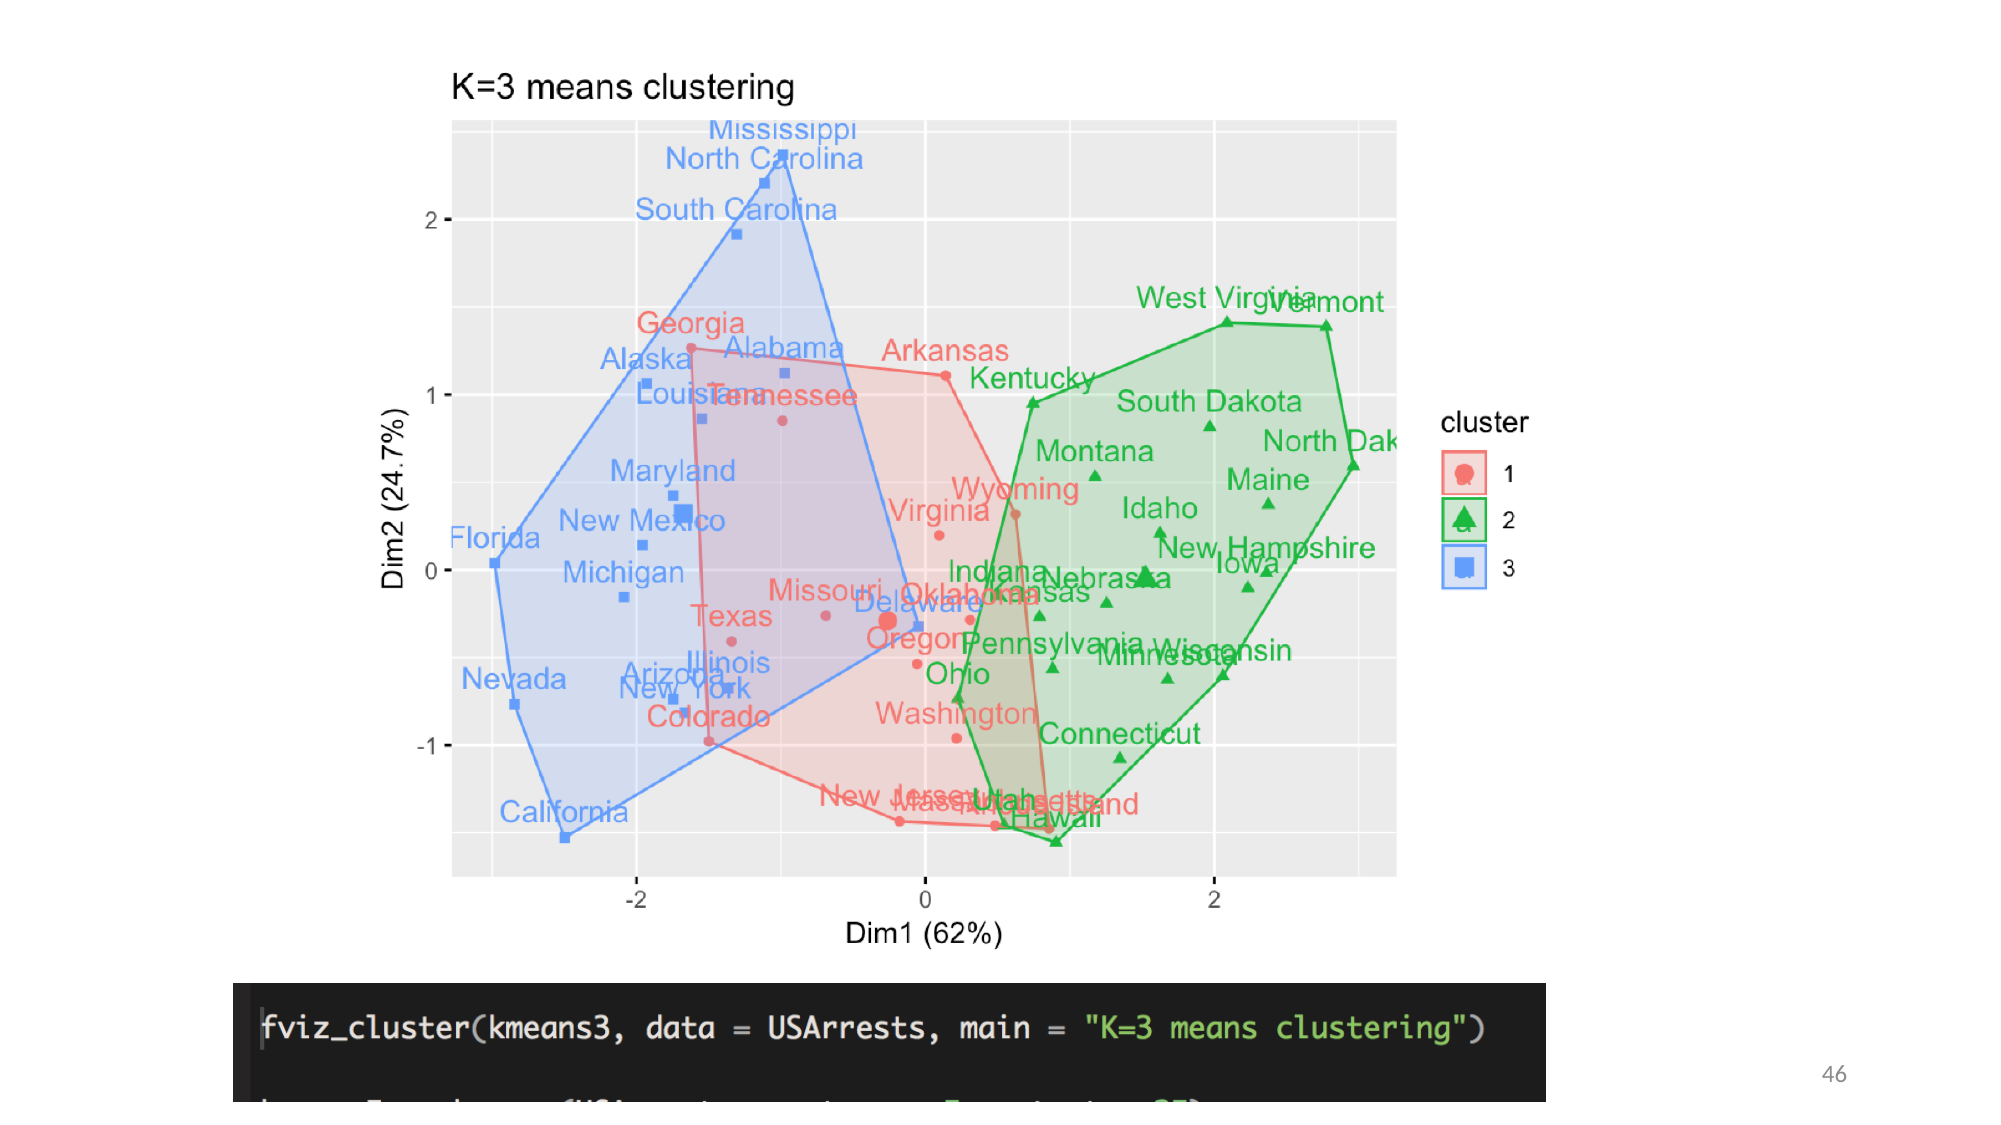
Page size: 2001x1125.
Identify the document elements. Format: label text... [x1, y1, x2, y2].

slide_number 46 [1546, 1042, 1863, 1103]
picture [233, 983, 1546, 1103]
picture [367, 61, 1546, 954]
